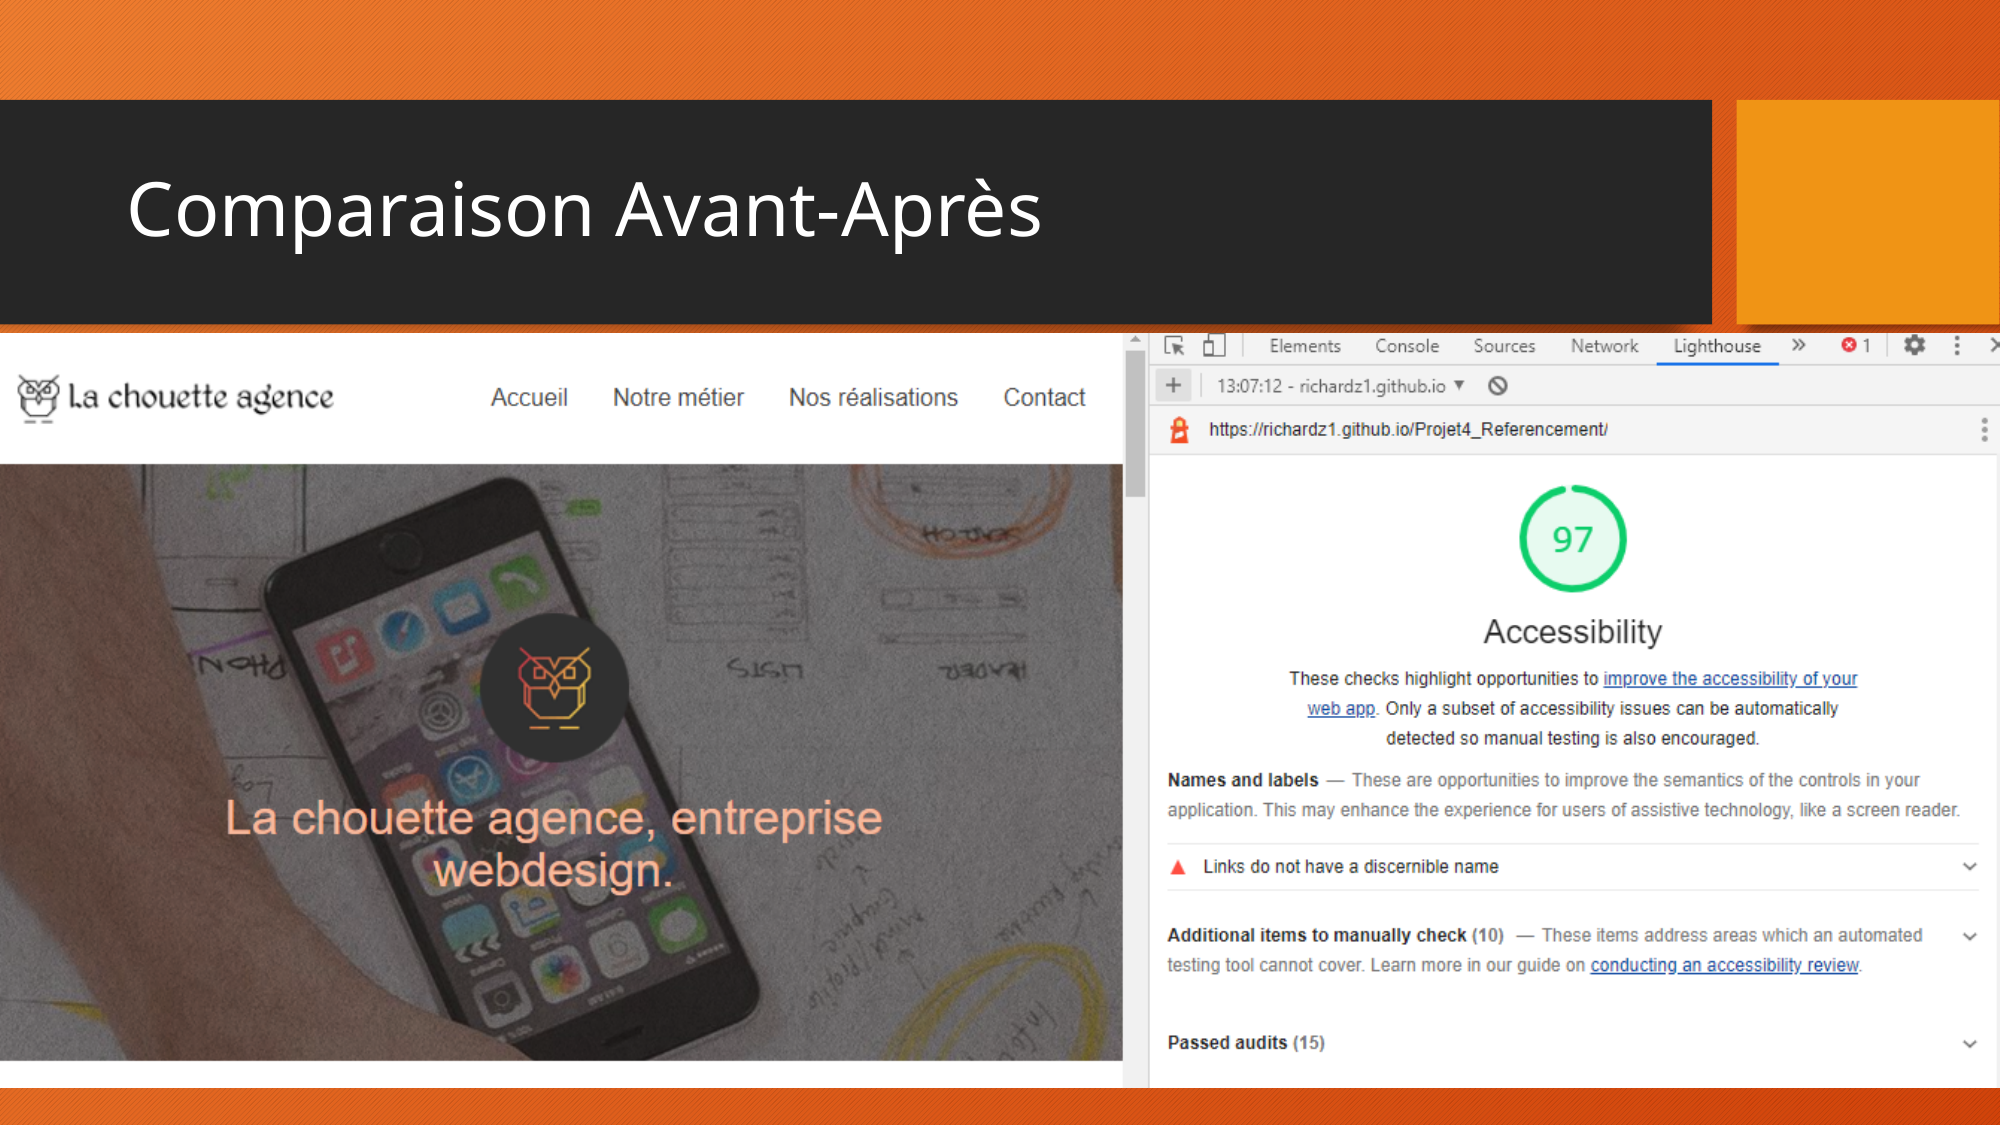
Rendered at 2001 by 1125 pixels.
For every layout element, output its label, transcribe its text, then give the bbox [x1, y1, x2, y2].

title Comparaison Avant-Après [111, 123, 1689, 301]
picture [0, 325, 2000, 1089]
